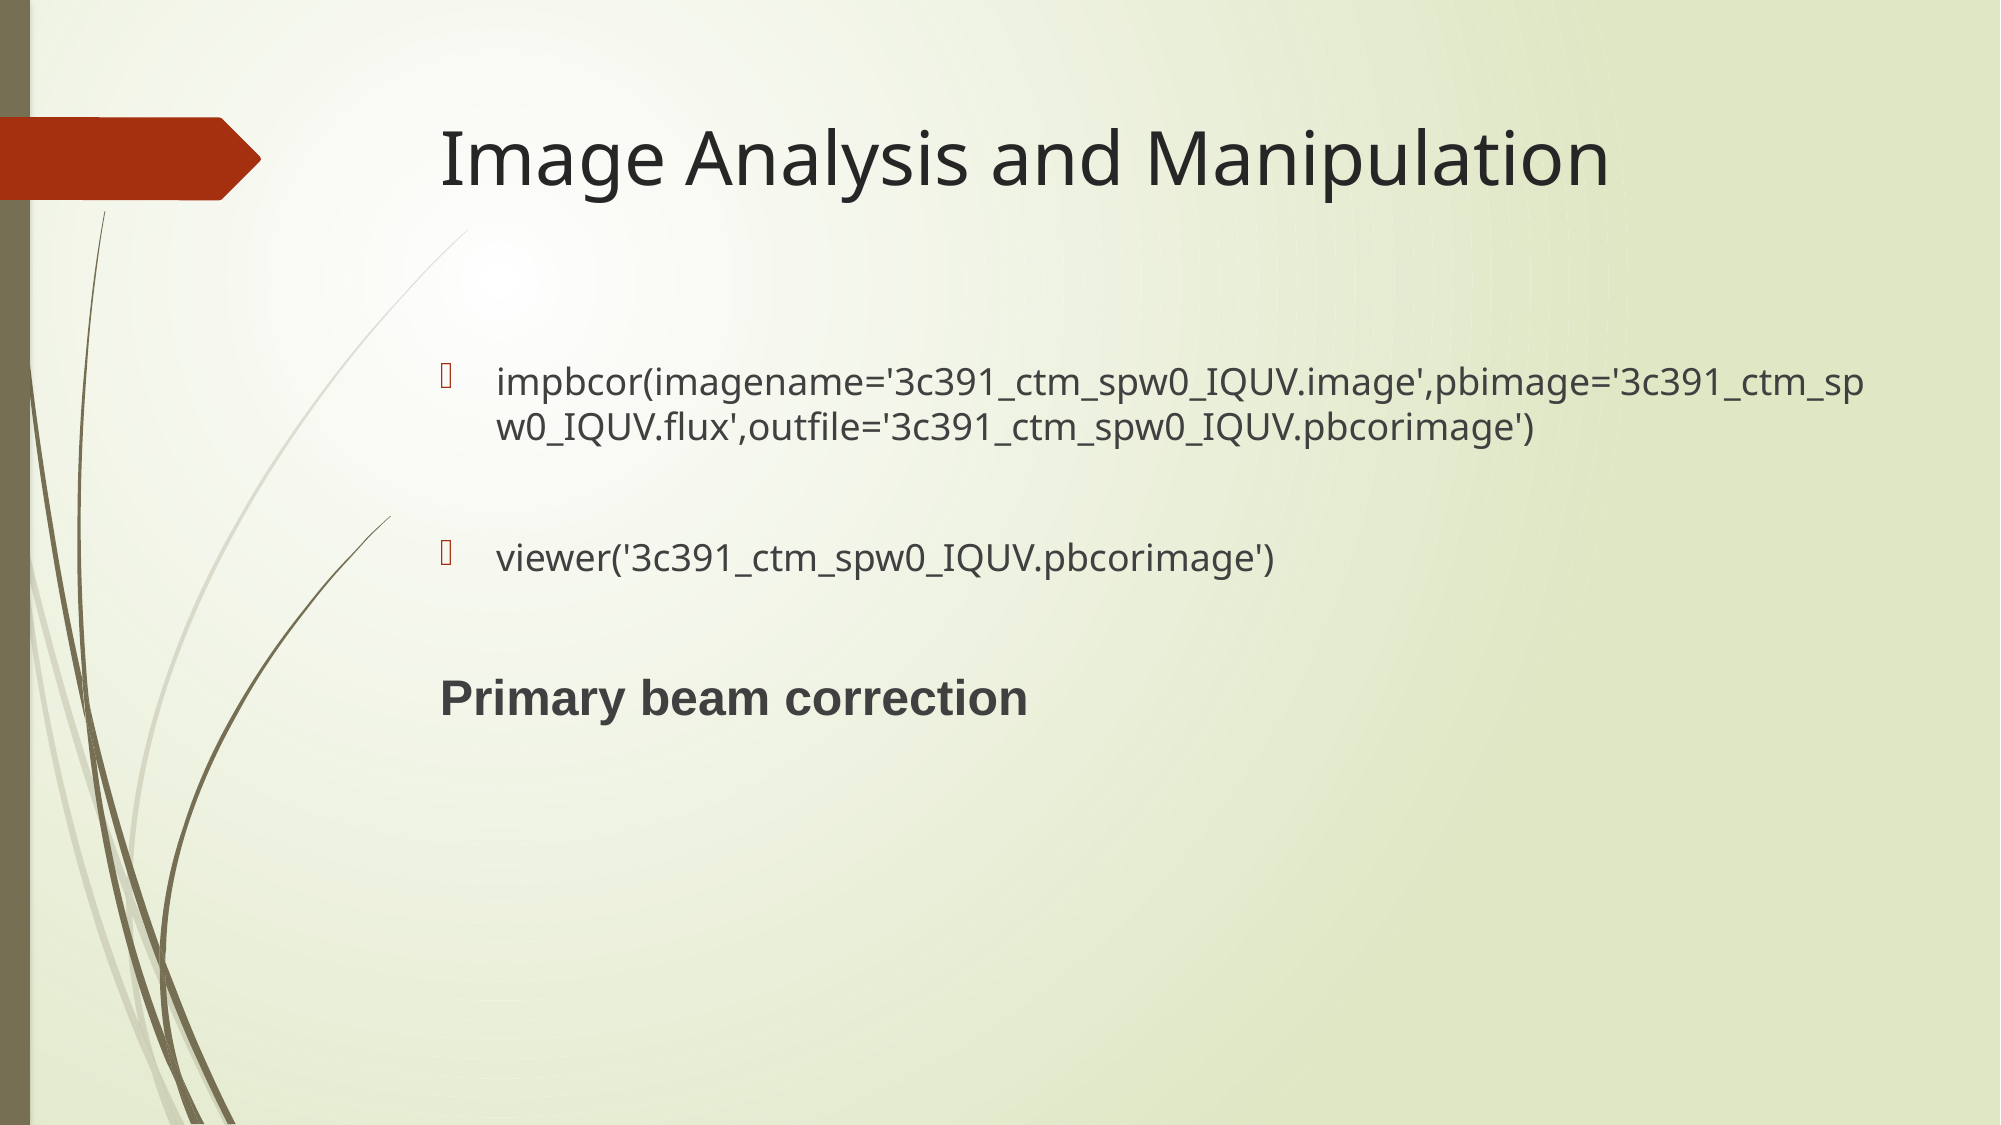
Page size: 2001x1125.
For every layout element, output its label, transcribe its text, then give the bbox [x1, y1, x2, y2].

title Image Analysis and Manipulation [425, 102, 1888, 313]
list impbcor(imagename='3c391_ctm_spw0_IQUV.image',pbimage='3c391_ctm_spw0_IQUV.flux',outfile='3c391_ctm_spw0_IQUV.pbcorimage') viewer('3c391_ctm_spw0_IQUV.pbcorimage') Primary beam correction [424, 350, 1888, 970]
